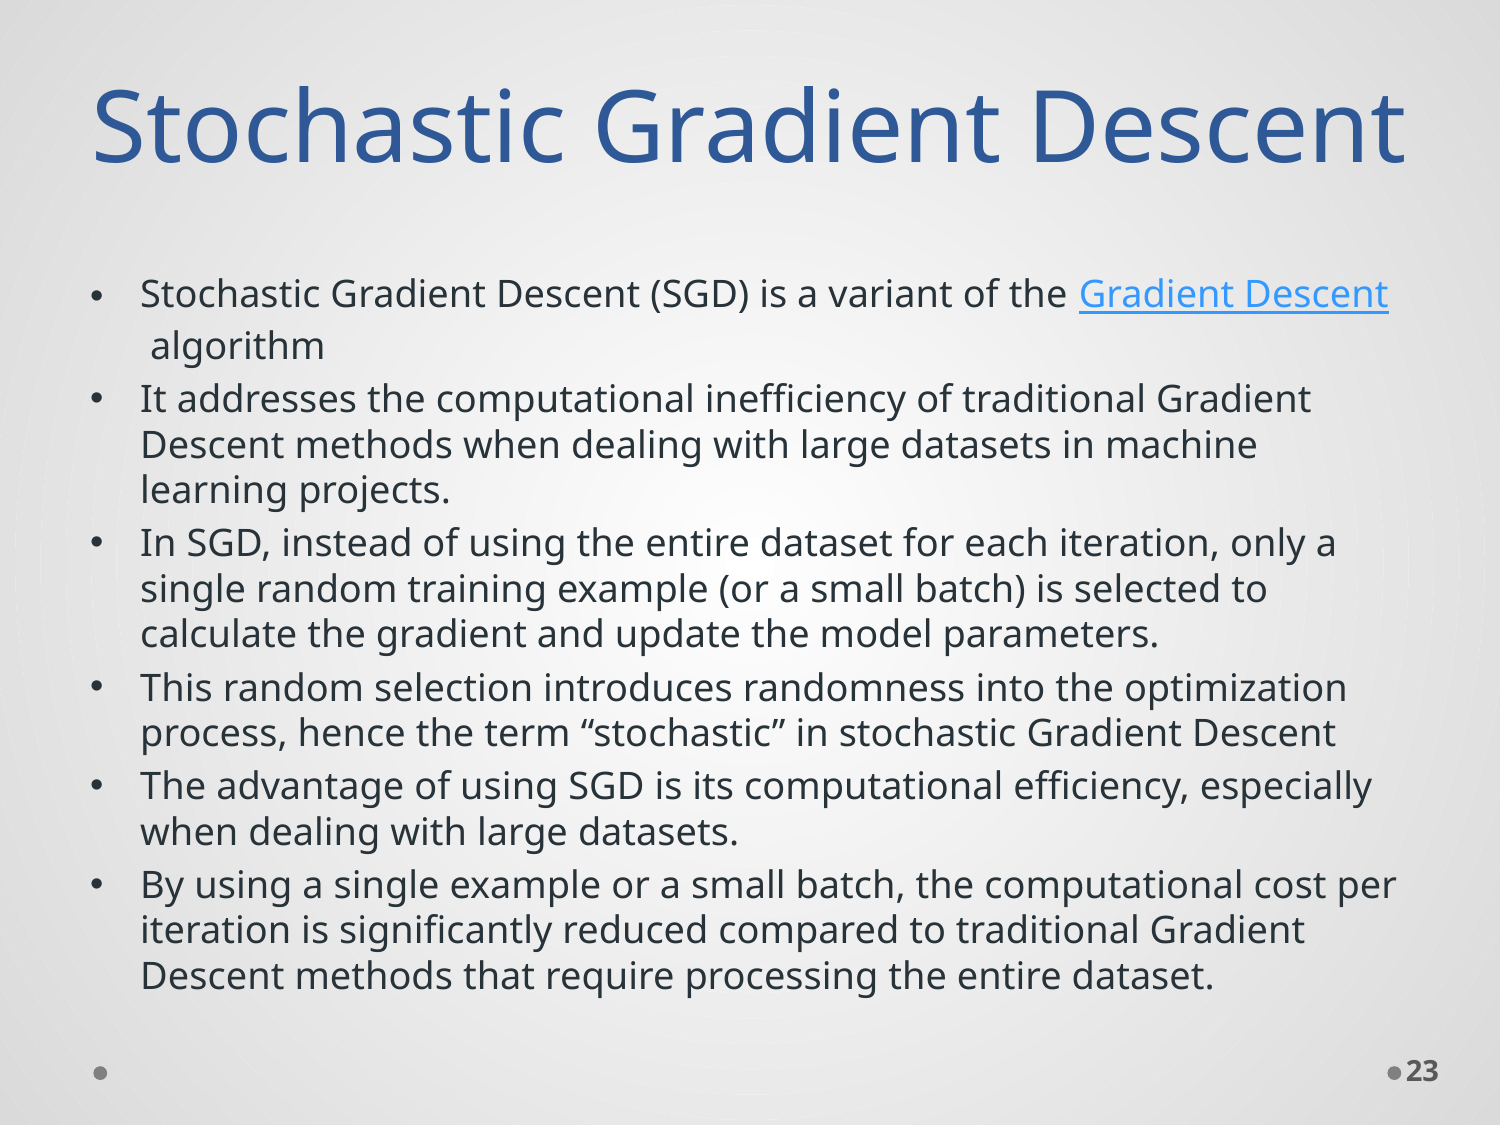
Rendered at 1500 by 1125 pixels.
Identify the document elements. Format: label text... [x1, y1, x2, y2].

title Stochastic Gradient Descent [75, 27, 1425, 190]
list Stochastic Gradient Descent (SGD) is a variant of the Gradient Descent algorithm It addresses the computational inefficiency of traditional Gradient Descent methods when dealing with large datasets in machine learning projects. In SGD, instead of using the entire dataset for each iteration, only a single random training example (or a small batch) is selected to calculate the gradient and update the model parameters. This random selection introduces randomness into the optimization process, hence the term “stochastic” in stochastic Gradient Descent The advantage of using SGD is its computational efficiency, especially when dealing with large datasets. By using a single example or a small batch, the computational cost per iteration is significantly reduced compared to traditional Gradient Descent methods that require processing the entire dataset. [75, 262, 1425, 1005]
slide_number 23 [1401, 1042, 1494, 1103]
